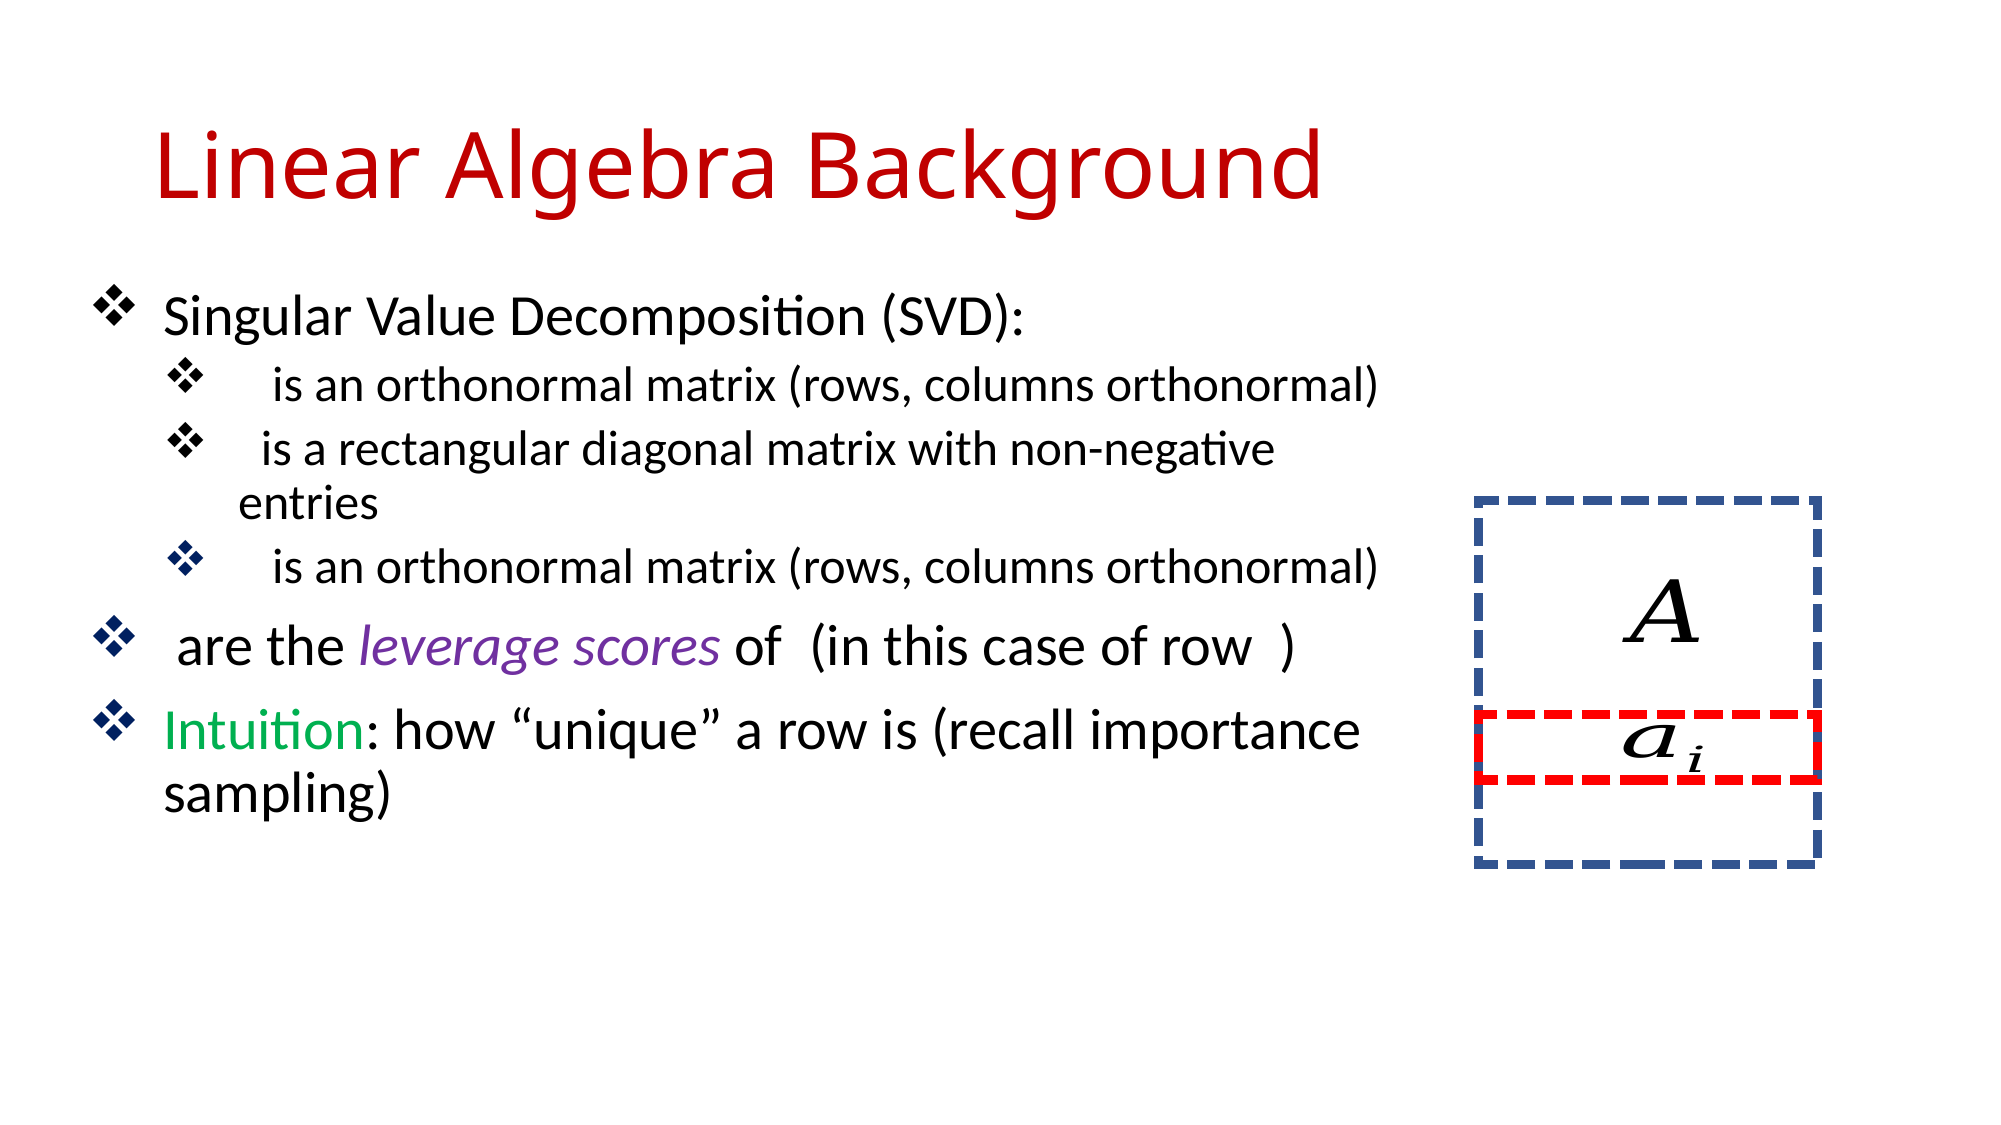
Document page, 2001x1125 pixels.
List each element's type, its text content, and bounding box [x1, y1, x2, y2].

text_box [1477, 780, 1819, 865]
text_box [1477, 714, 1819, 781]
text_box [794, 299, 1730, 396]
text_box [1477, 499, 1819, 714]
title Linear Algebra Background [137, 59, 1863, 278]
